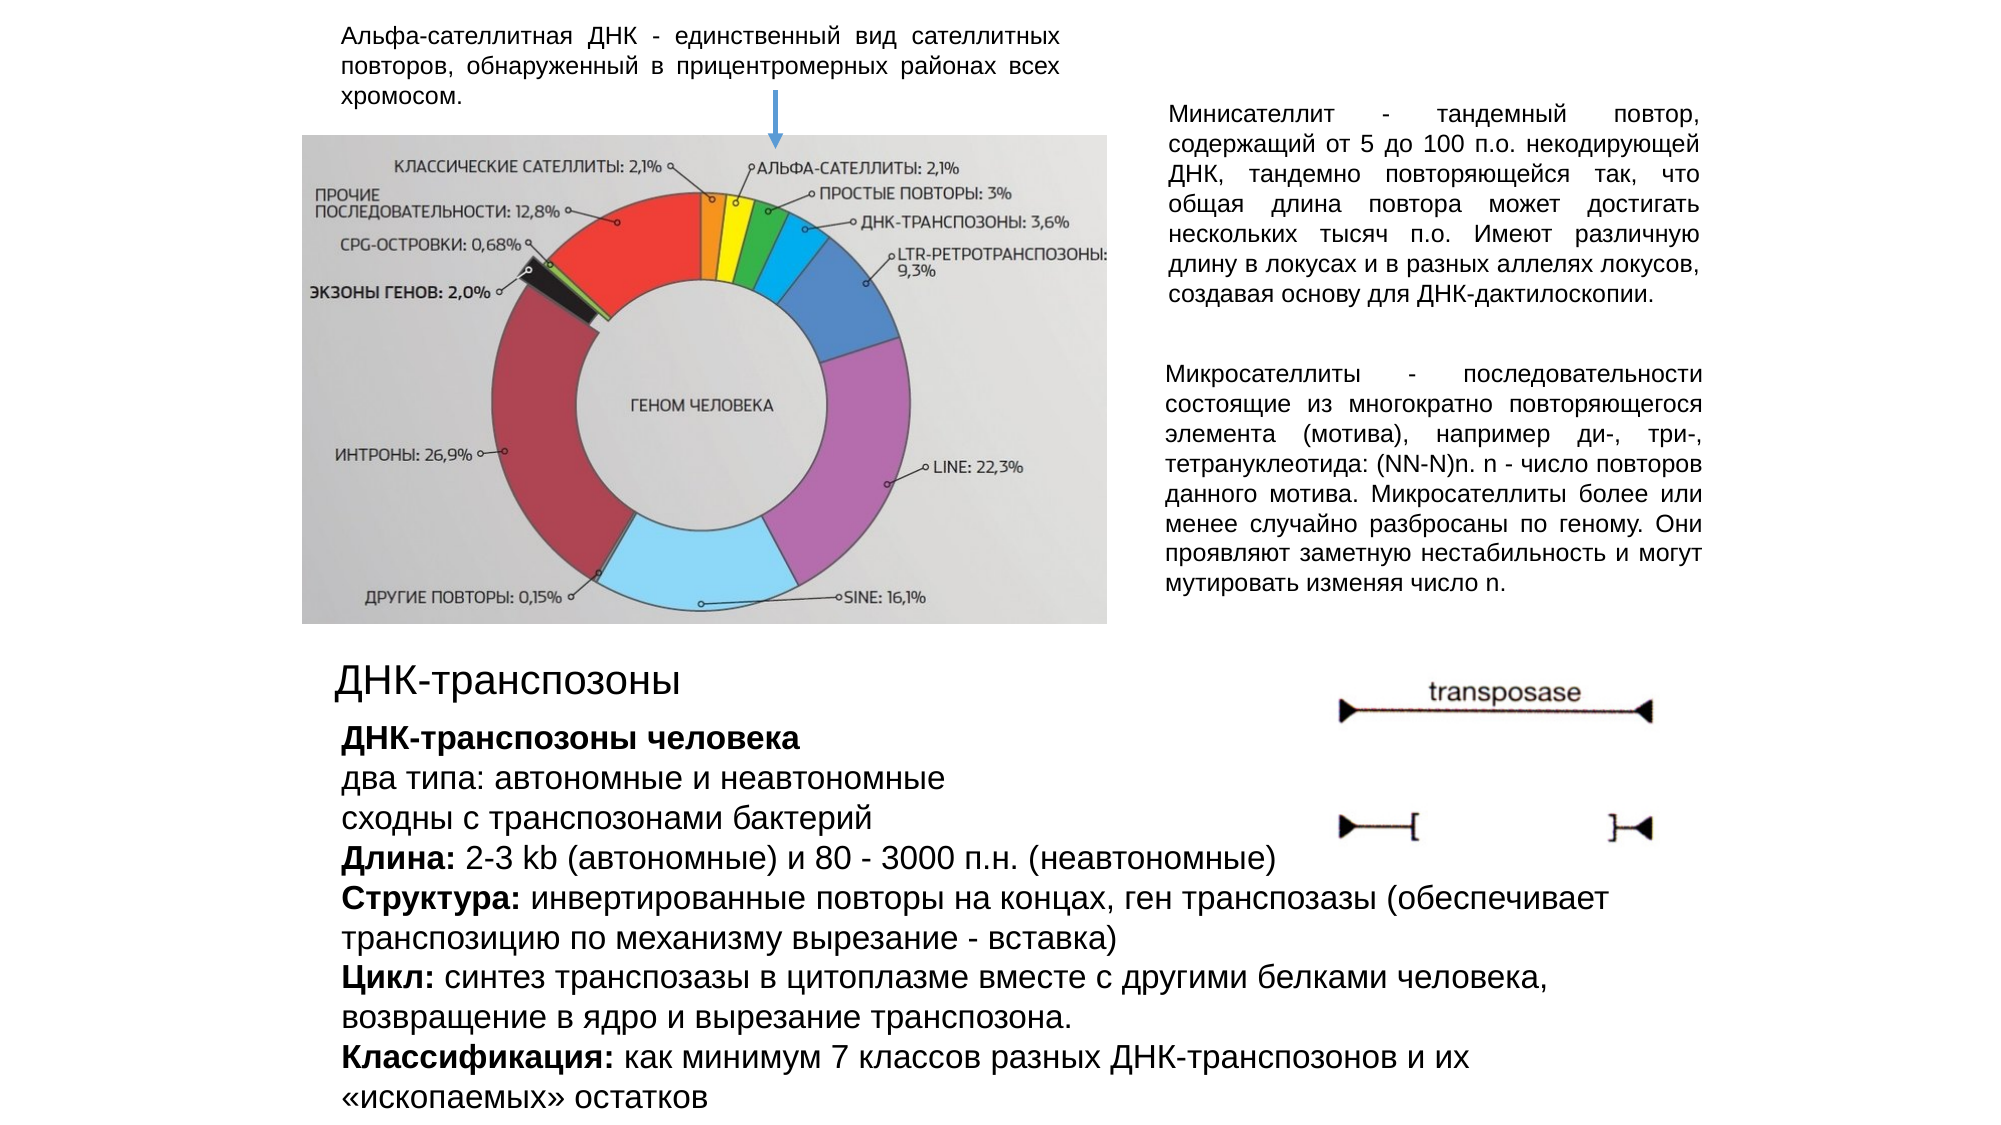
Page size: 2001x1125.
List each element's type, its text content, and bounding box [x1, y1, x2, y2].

text_box ДНК-транспозоны [319, 645, 697, 710]
picture [1303, 661, 1690, 851]
text_box Альфа-сателлитная ДНК - единственный вид сателлитных повторов, обнаруженный в прицентромерных районах всех хромосом. [325, 11, 1076, 117]
text_box ДНК-транспозоны человека два типа: автономные и неавтономные сходны с транспозонами бактерий Длина: 2-3 kb (автономные) и 80 - 3000 п.н. (неавтономные) Структура: инвертированные повторы на концах, ген транспозазы (обеспечивает транспозицию по механизму вырезание - вставка) Цикл: синтез транспозазы в цитоплазме вместе с другими белками человека, возвращение в ядро и вырезание транспозона. Классификация: как минимум 7 классов разных ДНК-транспозонов и их «ископаемых» остатков [326, 708, 1690, 1123]
text_box Микросателлиты - последовательности состоящие из многократно повторяющегося элемента (мотива), например ди-, три-, тетрануклеотида: (NN-N)n. n - число повторов данного мотива. Микросателлиты более или менее случайно разбросаны по геному. Они проявляют заметную нестабильность и могут мутировать изменяя число n. [1150, 349, 1719, 605]
text_box Минисателлит - тандемный повтор, содержащий от 5 до 100 п.о. некодирующей ДНК, тандемно повторяющейся так, что общая длина повтора может достигать нескольких тысяч п.о. Имеют различную длину в локусах и в разных аллелях локусов, создавая основу для ДНК-дактилоскопии. [1153, 90, 1716, 315]
picture [302, 135, 1107, 624]
